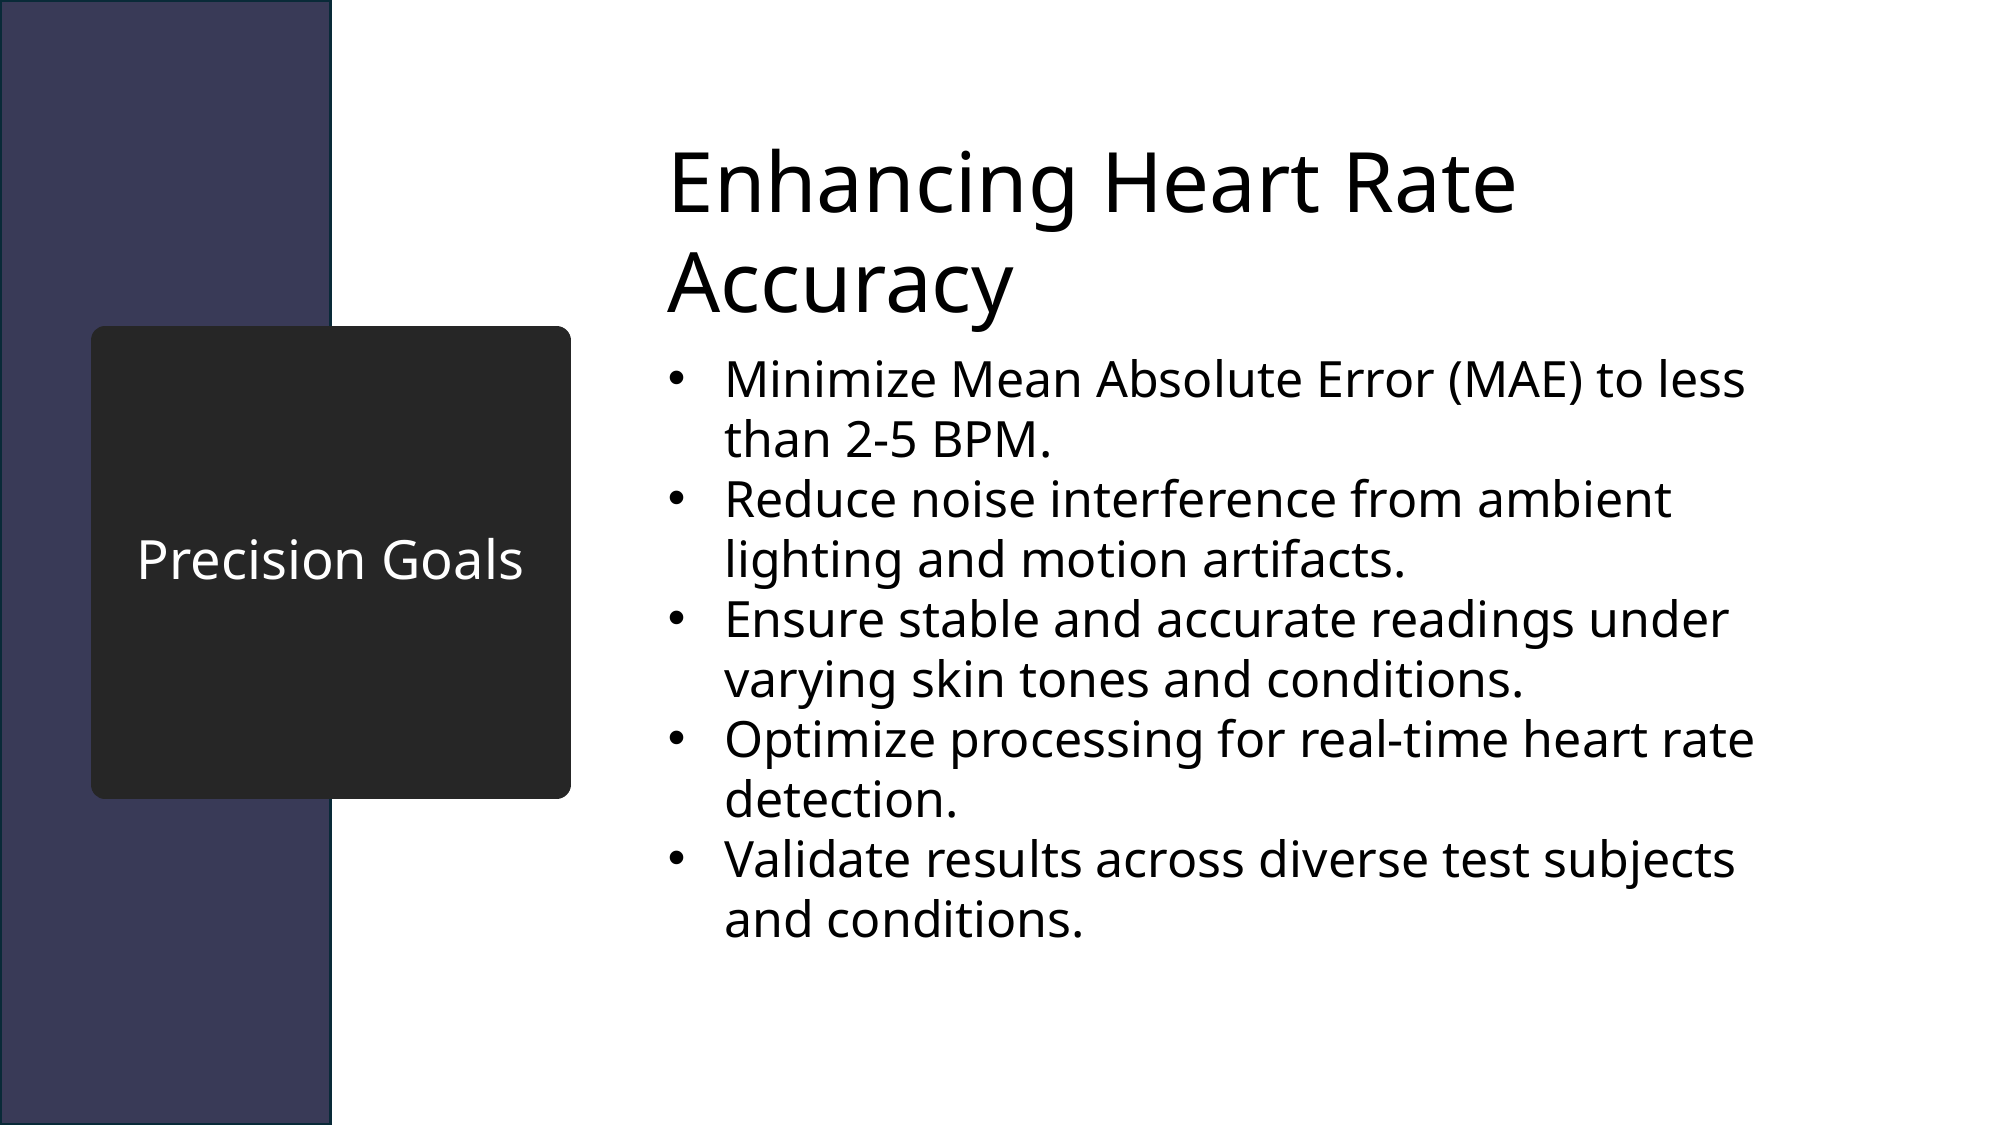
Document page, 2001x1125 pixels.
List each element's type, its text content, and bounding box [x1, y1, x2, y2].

text_box [0, 0, 332, 1125]
text_box Minimize Mean Absolute Error (MAE) to less than 2-5 BPM. Reduce noise interference from ambient lighting and motion artifacts. Ensure stable and accurate readings under varying skin tones and conditions. Optimize processing for real-time heart rate detection. Validate results across diverse test subjects and conditions. [653, 340, 1781, 955]
title Precision Goals [105, 340, 557, 785]
text_box Enhancing Heart Rate Accuracy [653, 122, 1823, 337]
